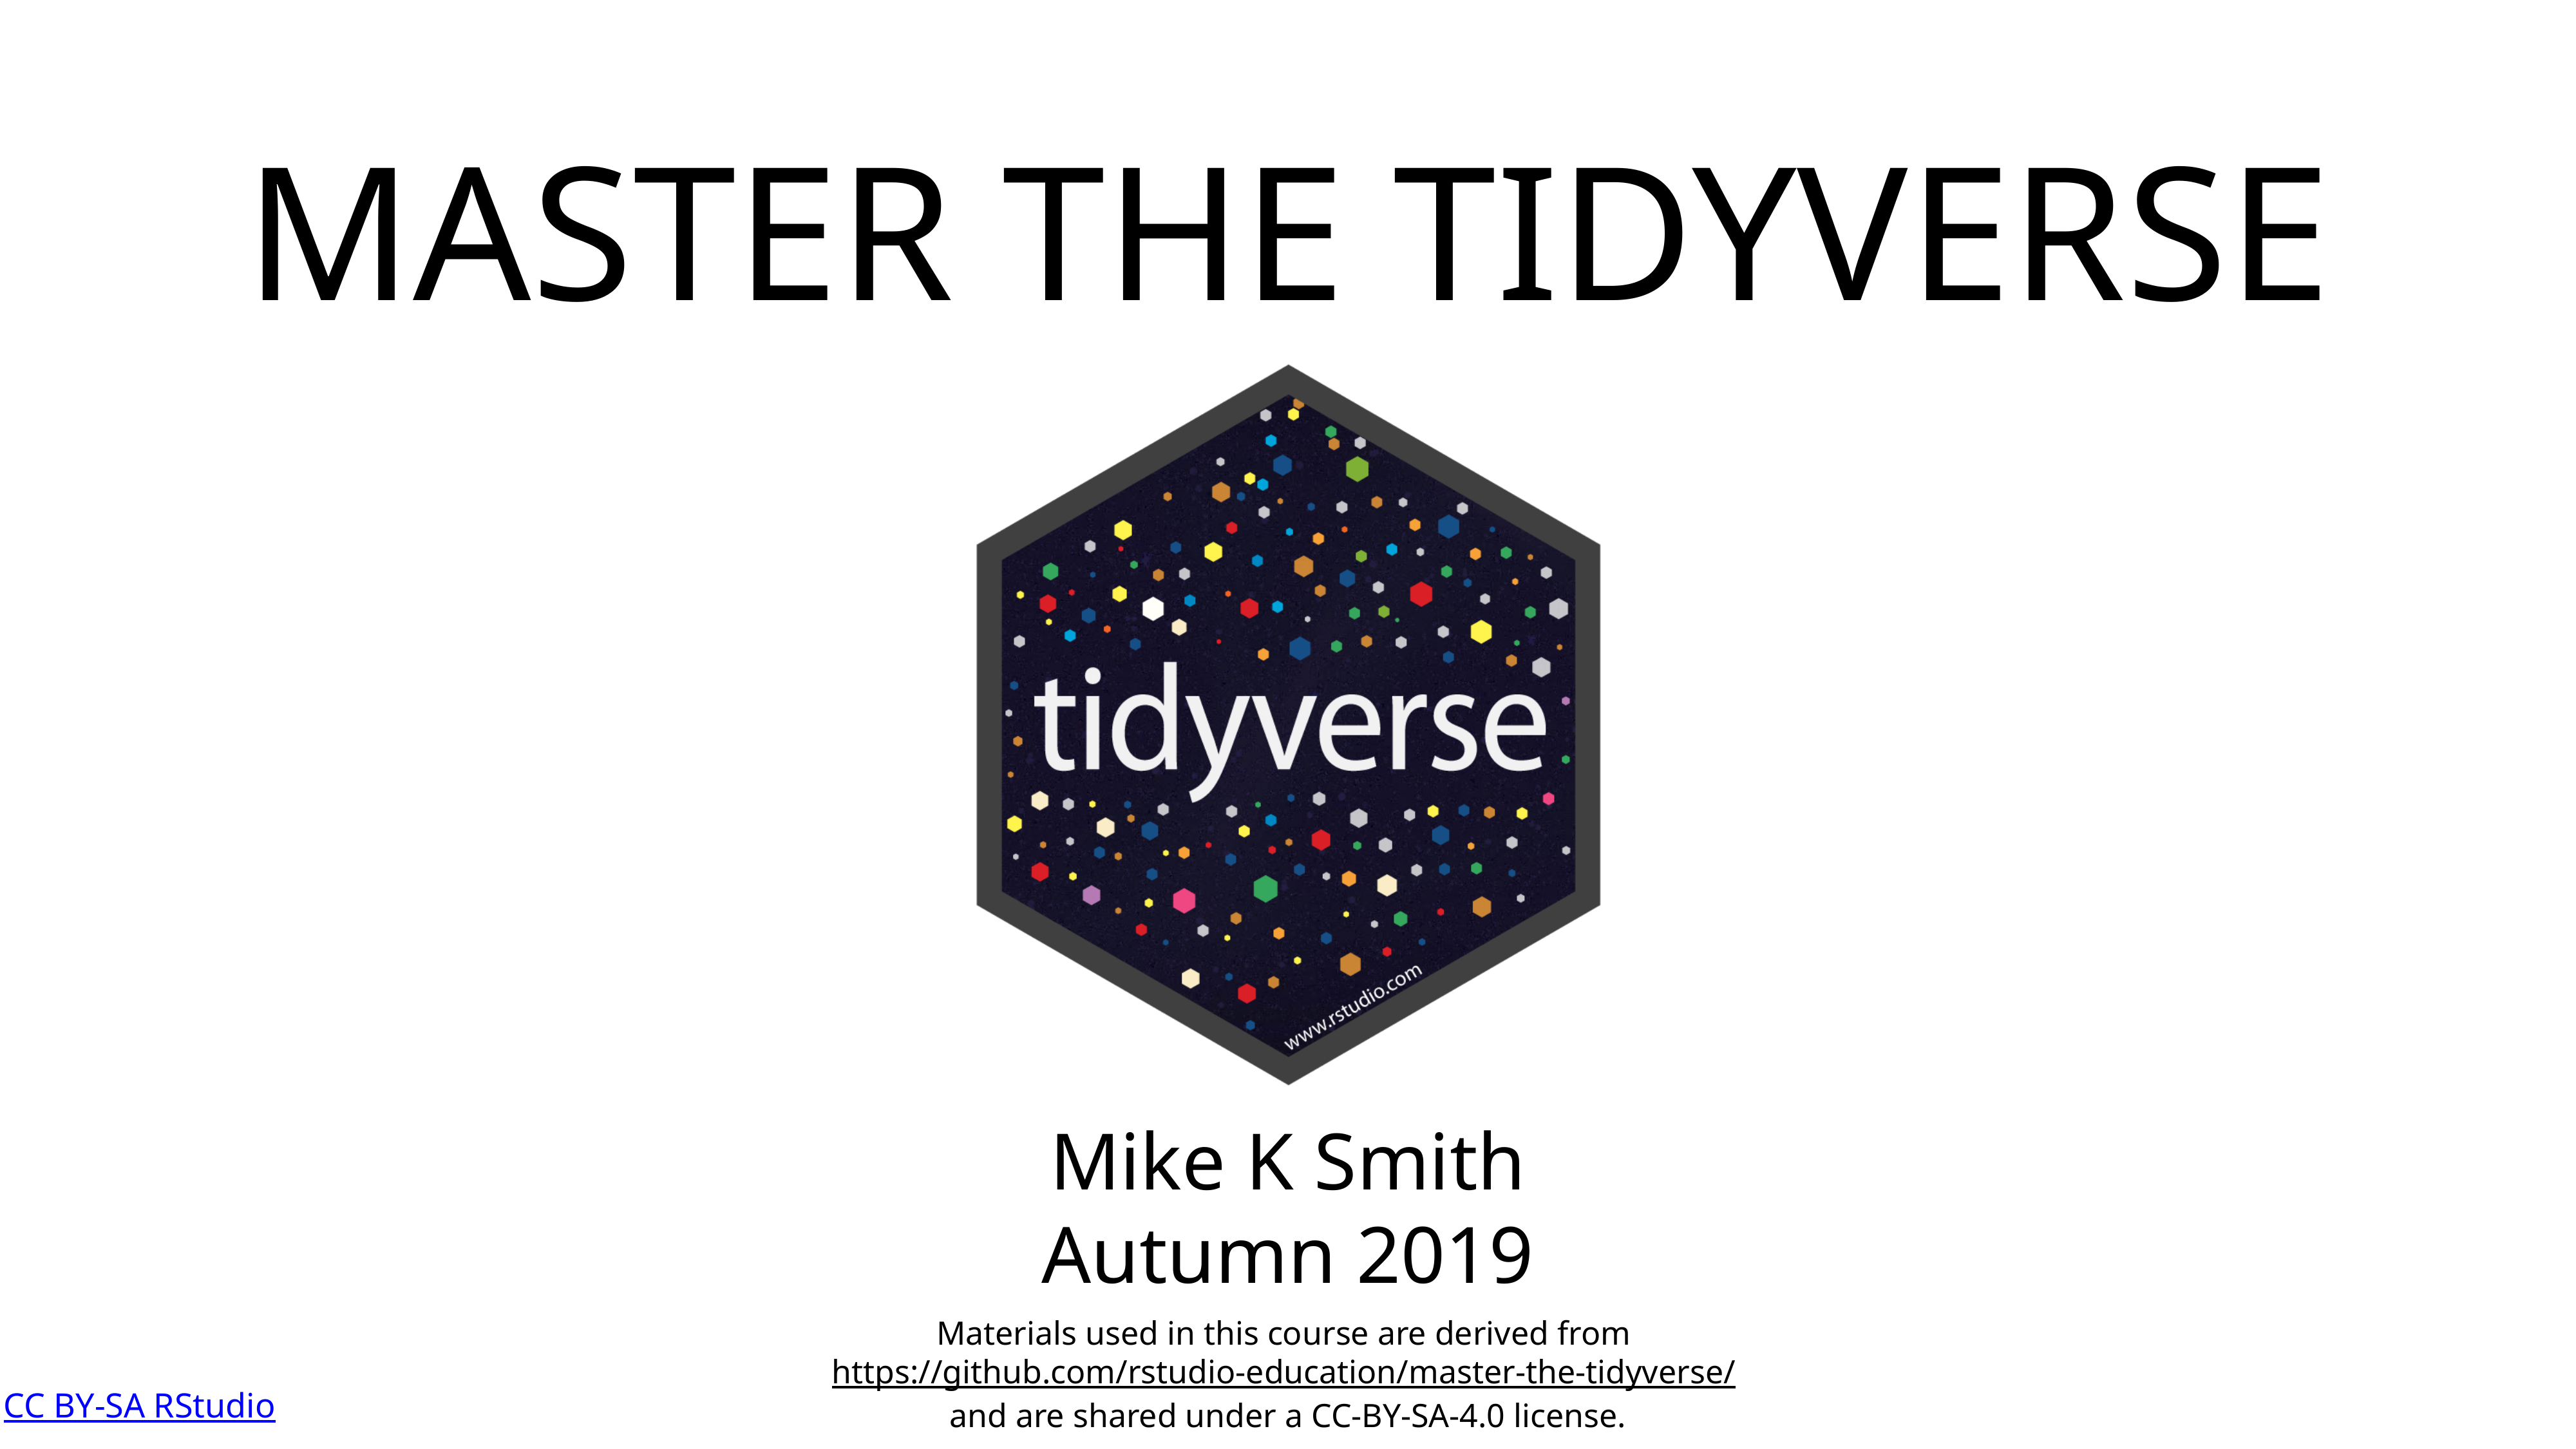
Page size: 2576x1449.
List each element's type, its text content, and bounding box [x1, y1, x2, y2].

text_box Mike K Smith Autumn 2019 [1034, 1104, 1542, 1305]
text_box Materials used in this course are derived from https://github.com/rstudio-education/master-the-tidyverse/ and are shared under a CC-BY-SA-4.0 license. [824, 1305, 1752, 1442]
text_box MASTER THE TIDYVERSE [238, 107, 2338, 345]
picture [974, 363, 1602, 1086]
